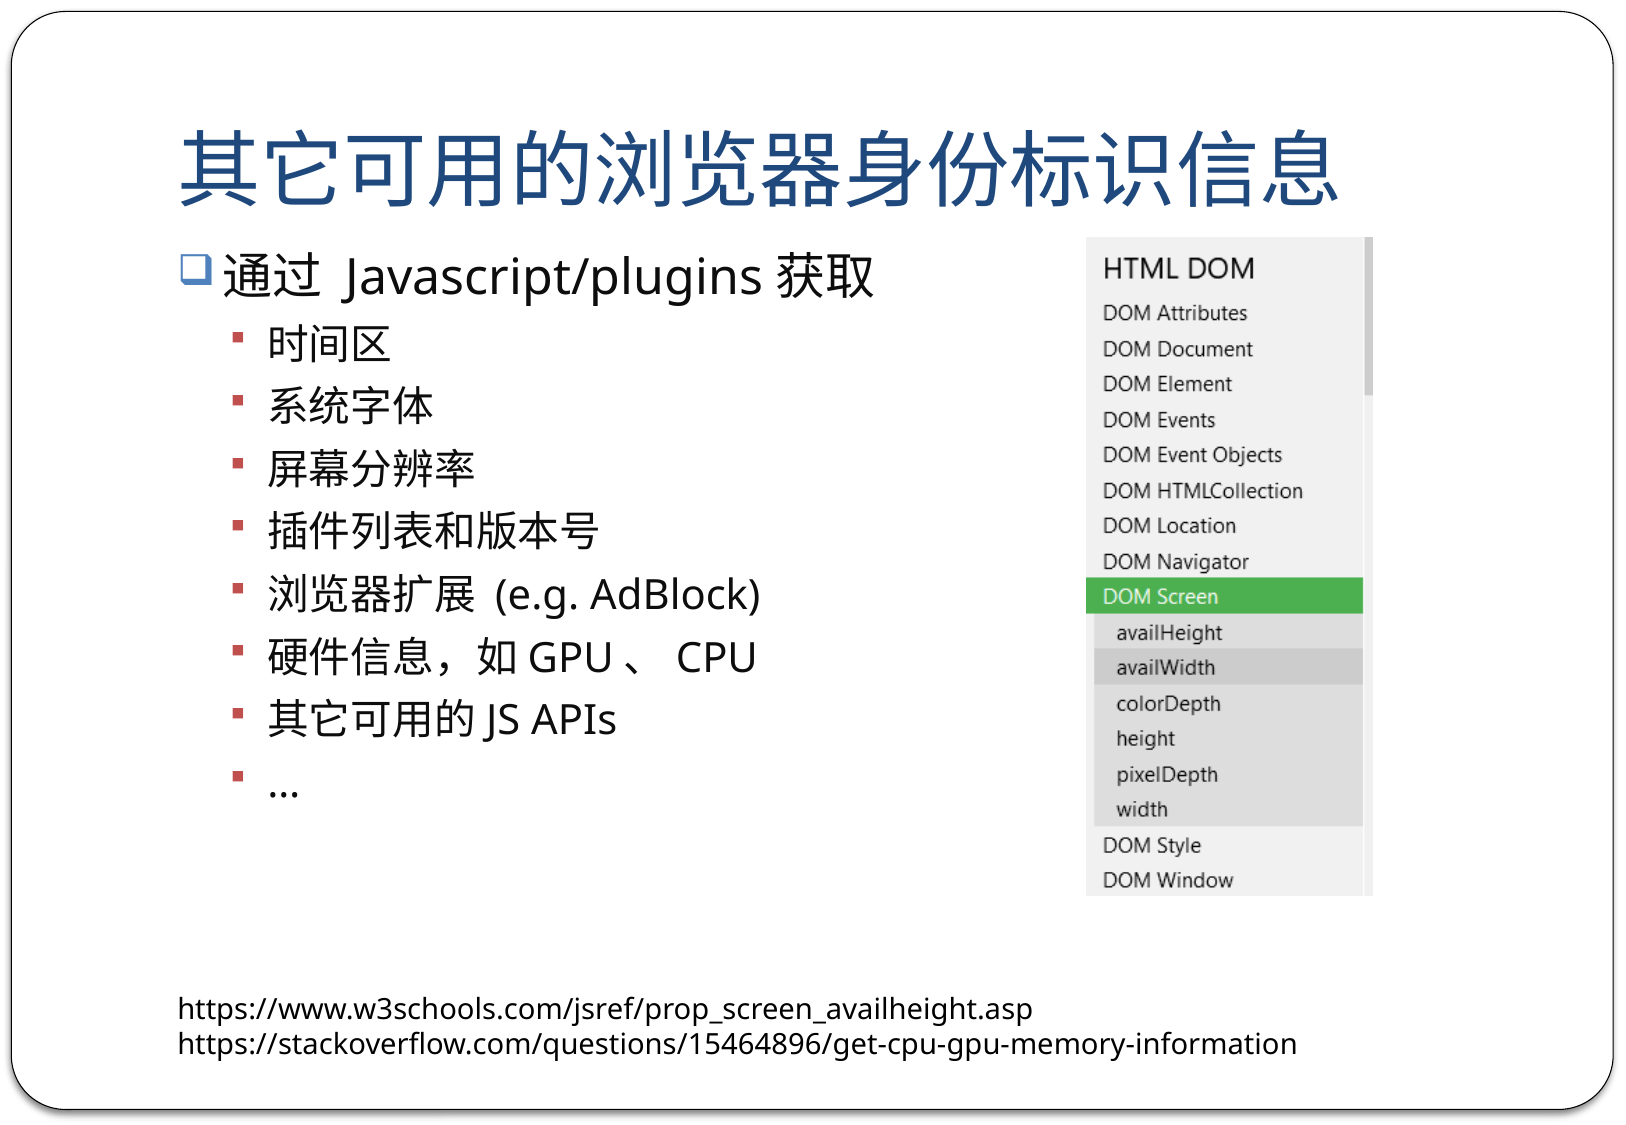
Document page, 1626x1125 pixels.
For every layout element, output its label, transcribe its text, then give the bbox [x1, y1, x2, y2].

title 其它可用的浏览器身份标识信息 [162, 45, 1544, 233]
list 通过 Javascript/plugins获取 时间区 系统字体 屏幕分辨率 插件列表和版本号 浏览器扩展 (e.g. AdBlock) 硬件信息，如GPU、CPU 其它可用的JS APIs … [162, 237, 1544, 988]
text_box https://www.w3schools.com/jsref/prop_screen_availheight.asp https://stackoverflow.com/questions/15464896/get-cpu-gpu-memory-information [162, 982, 1520, 1068]
picture [1086, 237, 1374, 897]
